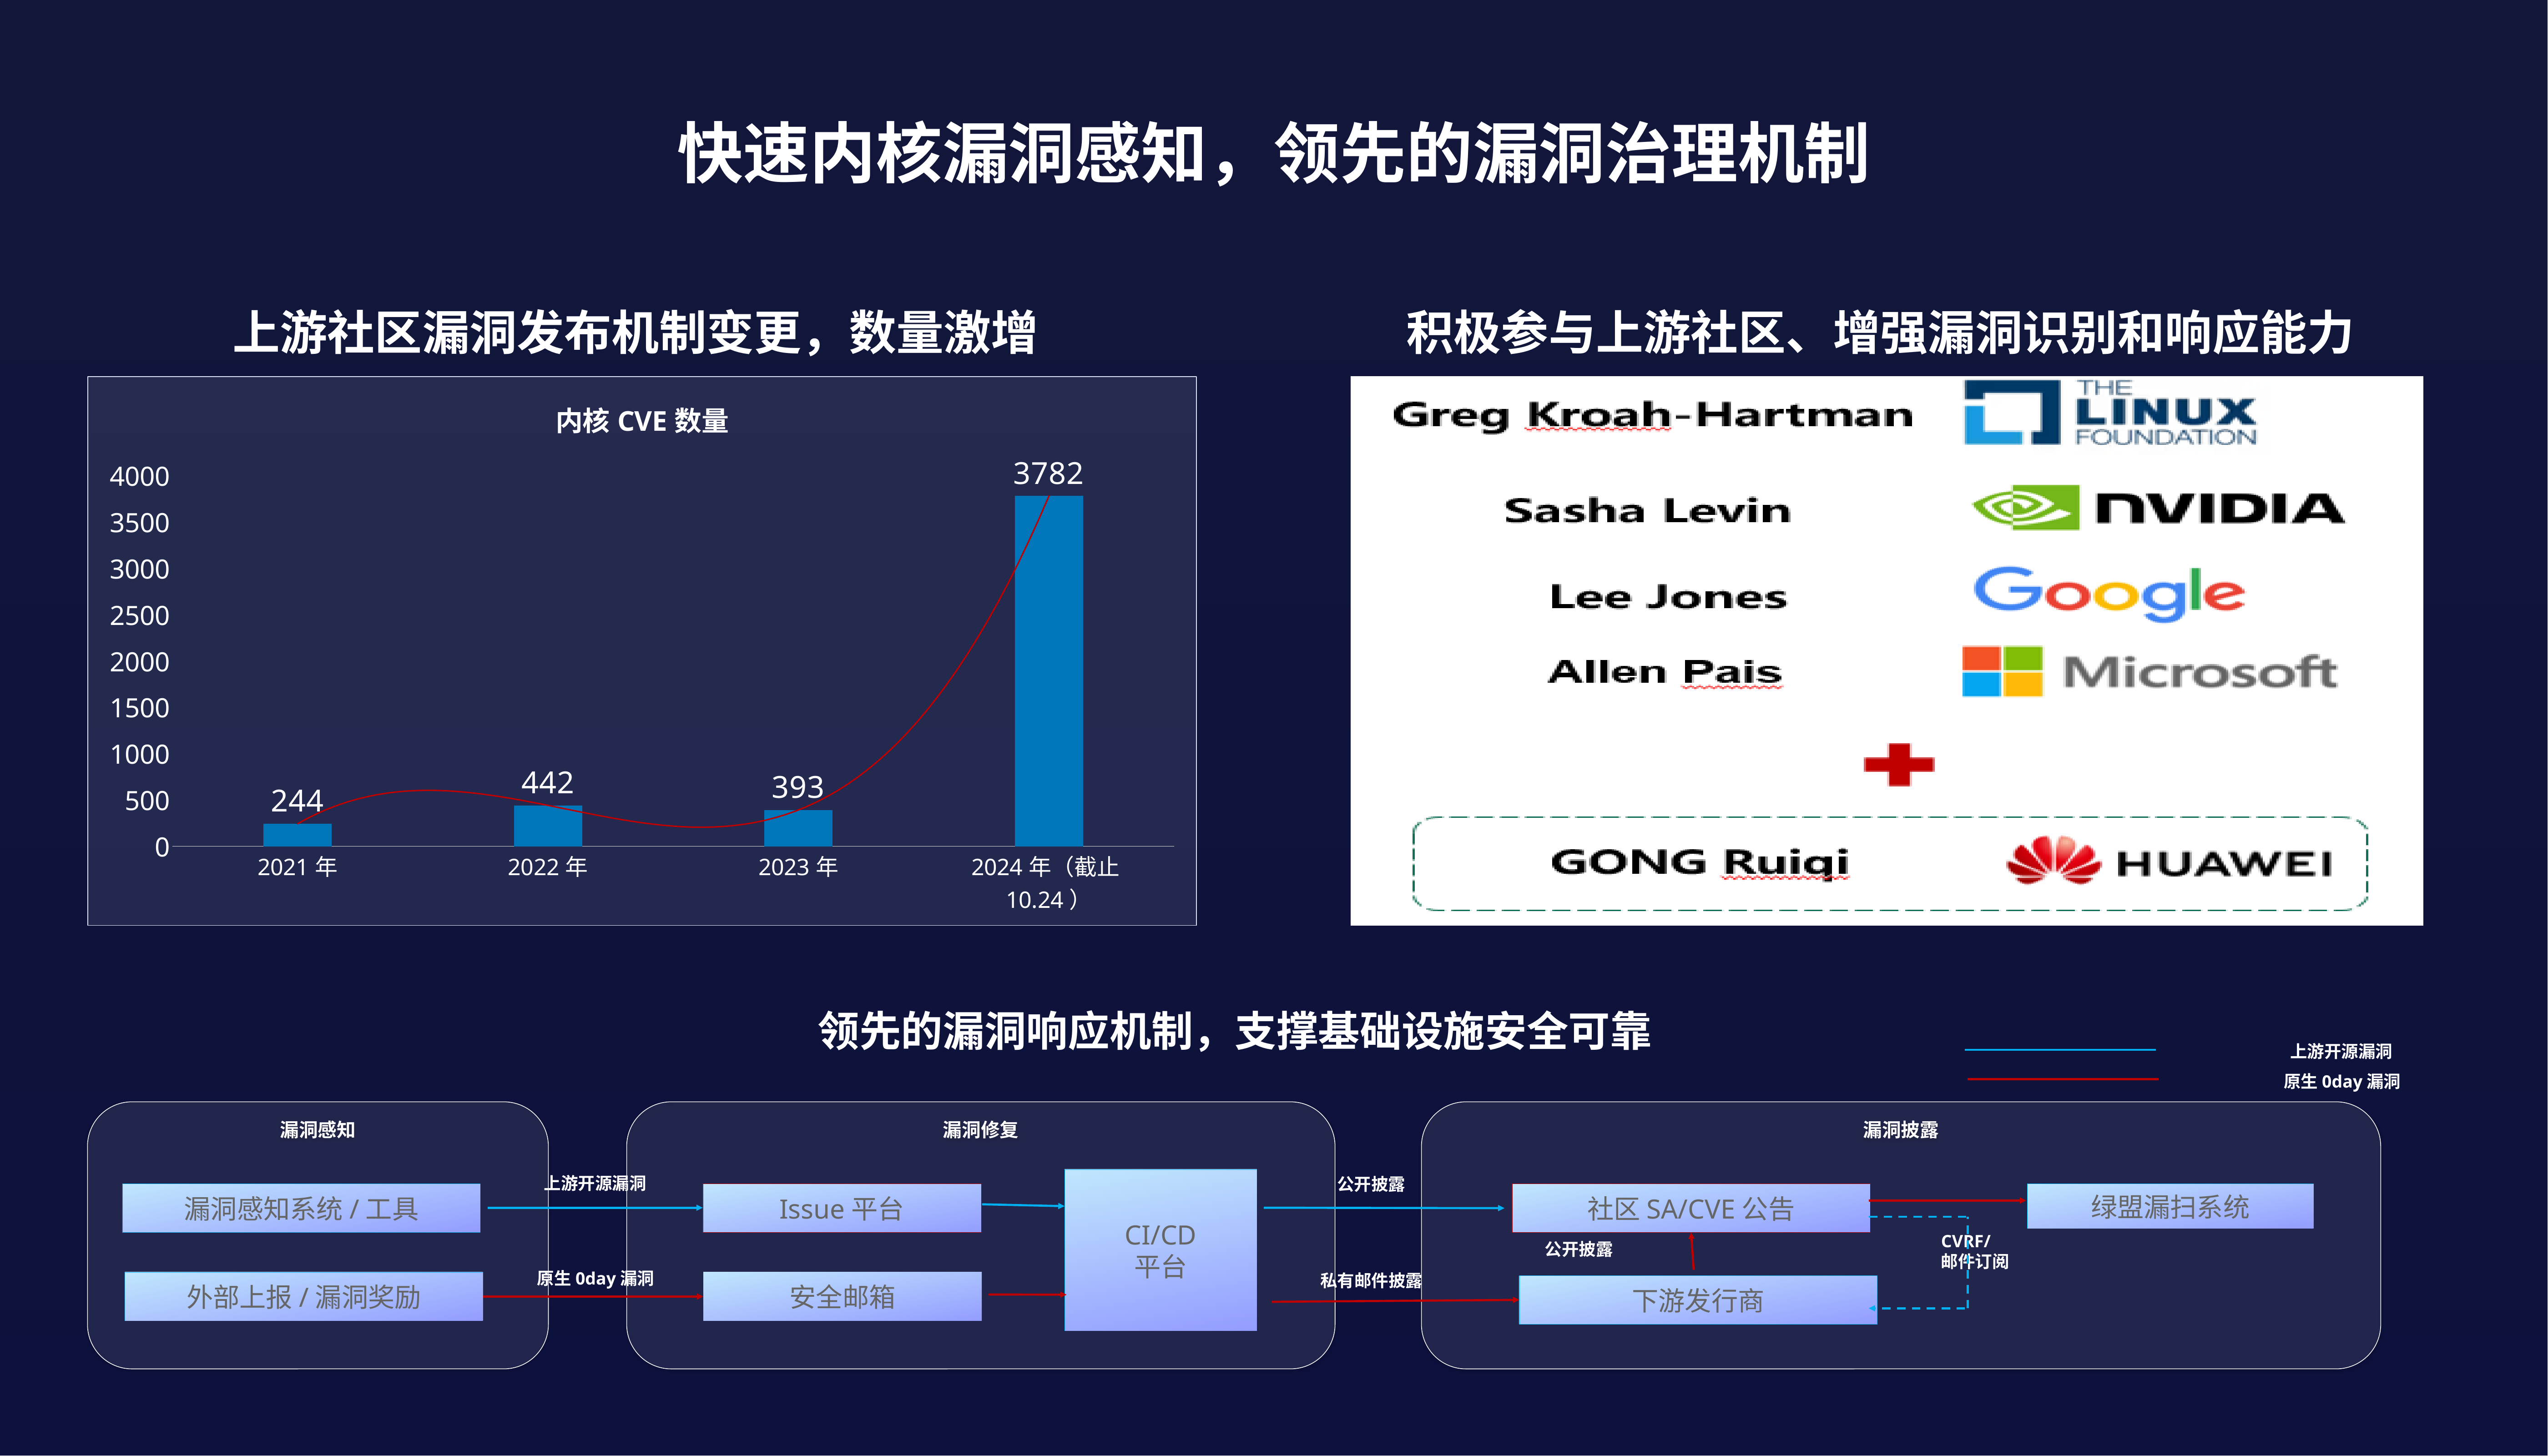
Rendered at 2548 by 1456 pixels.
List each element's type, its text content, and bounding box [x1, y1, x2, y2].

text_box 上游社区漏洞发布机制变更，数量激增 [226, 299, 1046, 363]
text_box 快速内核漏洞感知，领先的漏洞治理机制 [361, 109, 2186, 194]
picture [1350, 376, 2423, 926]
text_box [87, 1018, 2512, 1369]
text_box 积极参与上游社区、增强漏洞识别和响应能力 [1399, 299, 2362, 363]
chart [87, 376, 1197, 926]
